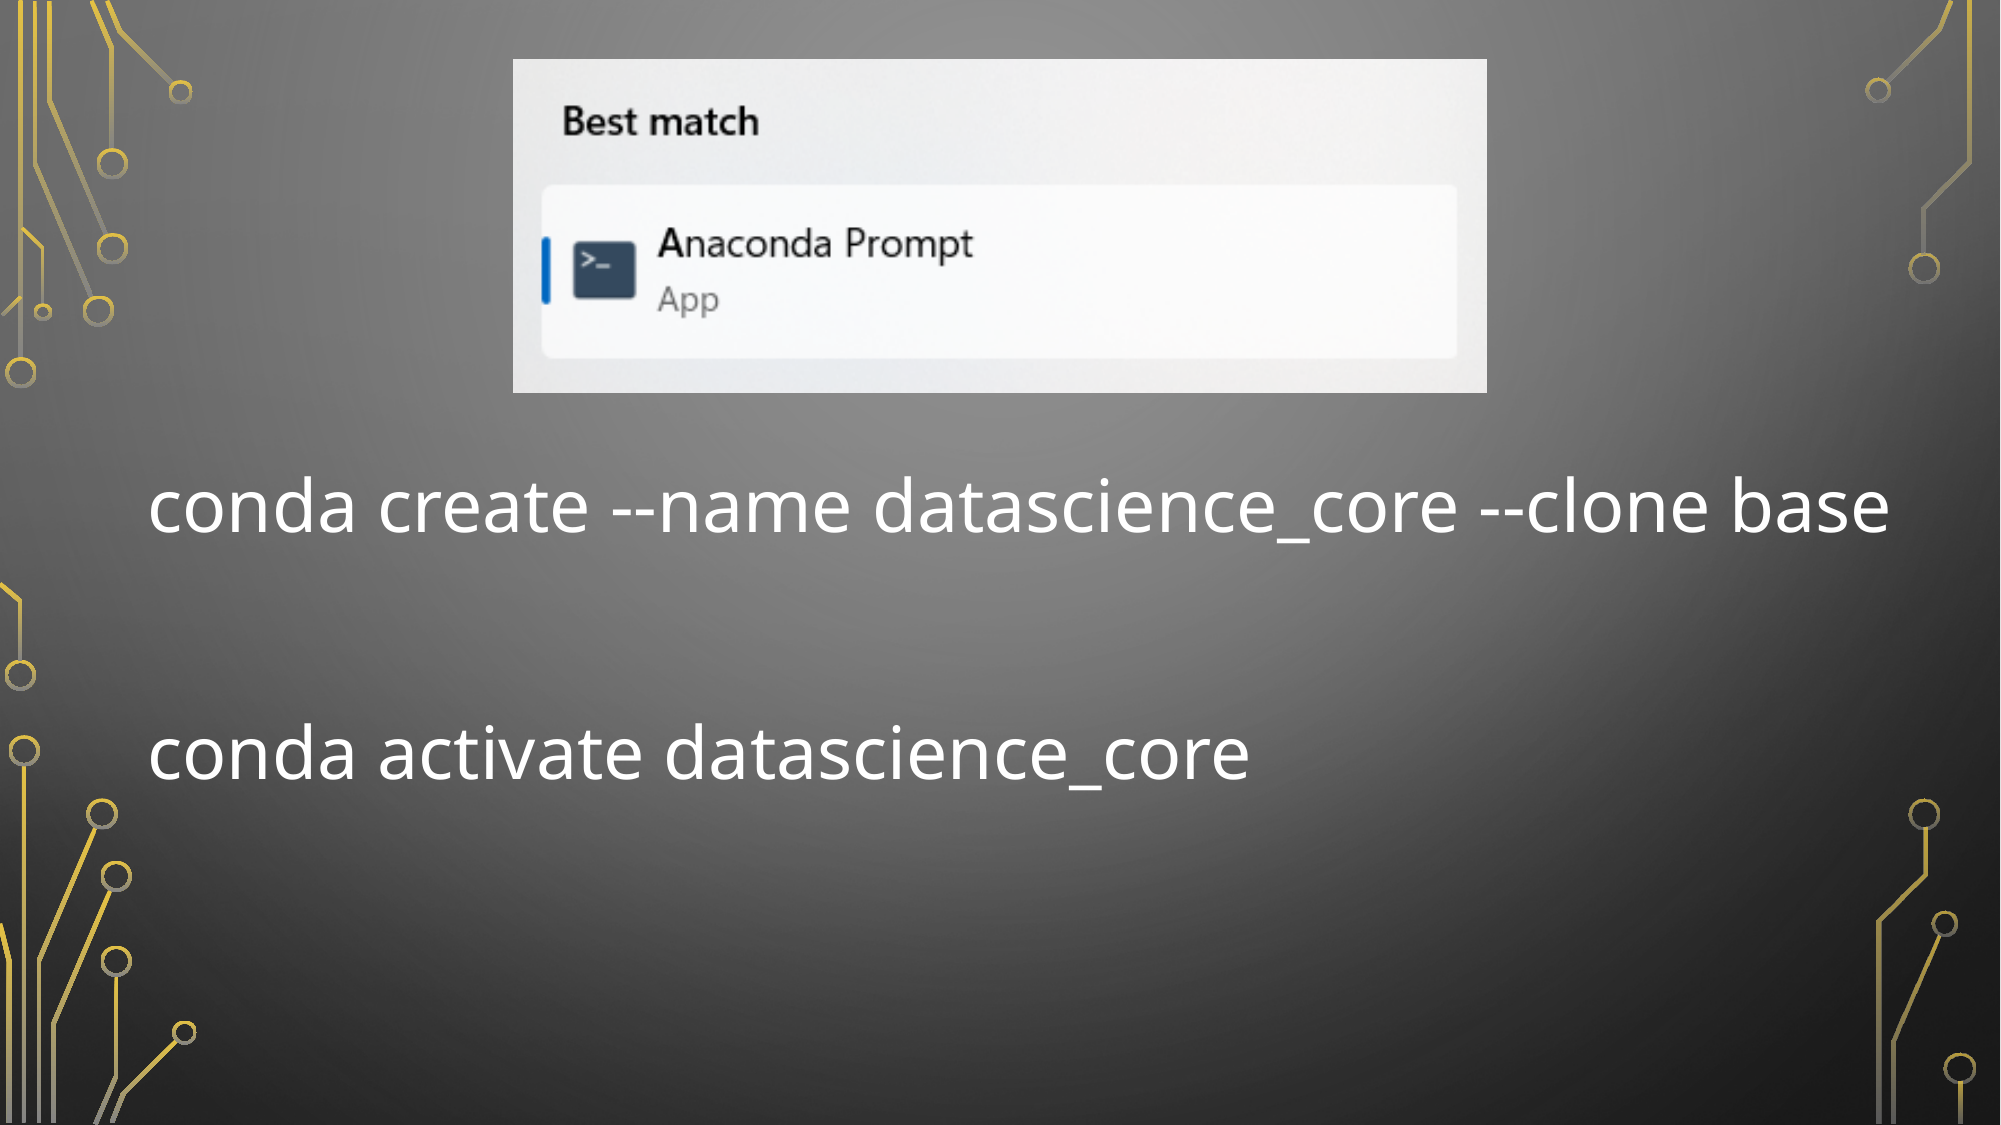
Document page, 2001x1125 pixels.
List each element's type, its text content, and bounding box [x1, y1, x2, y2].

list conda create --name datascience_core --clone base conda activate datascience_core [132, 434, 1927, 892]
picture [512, 59, 1487, 394]
